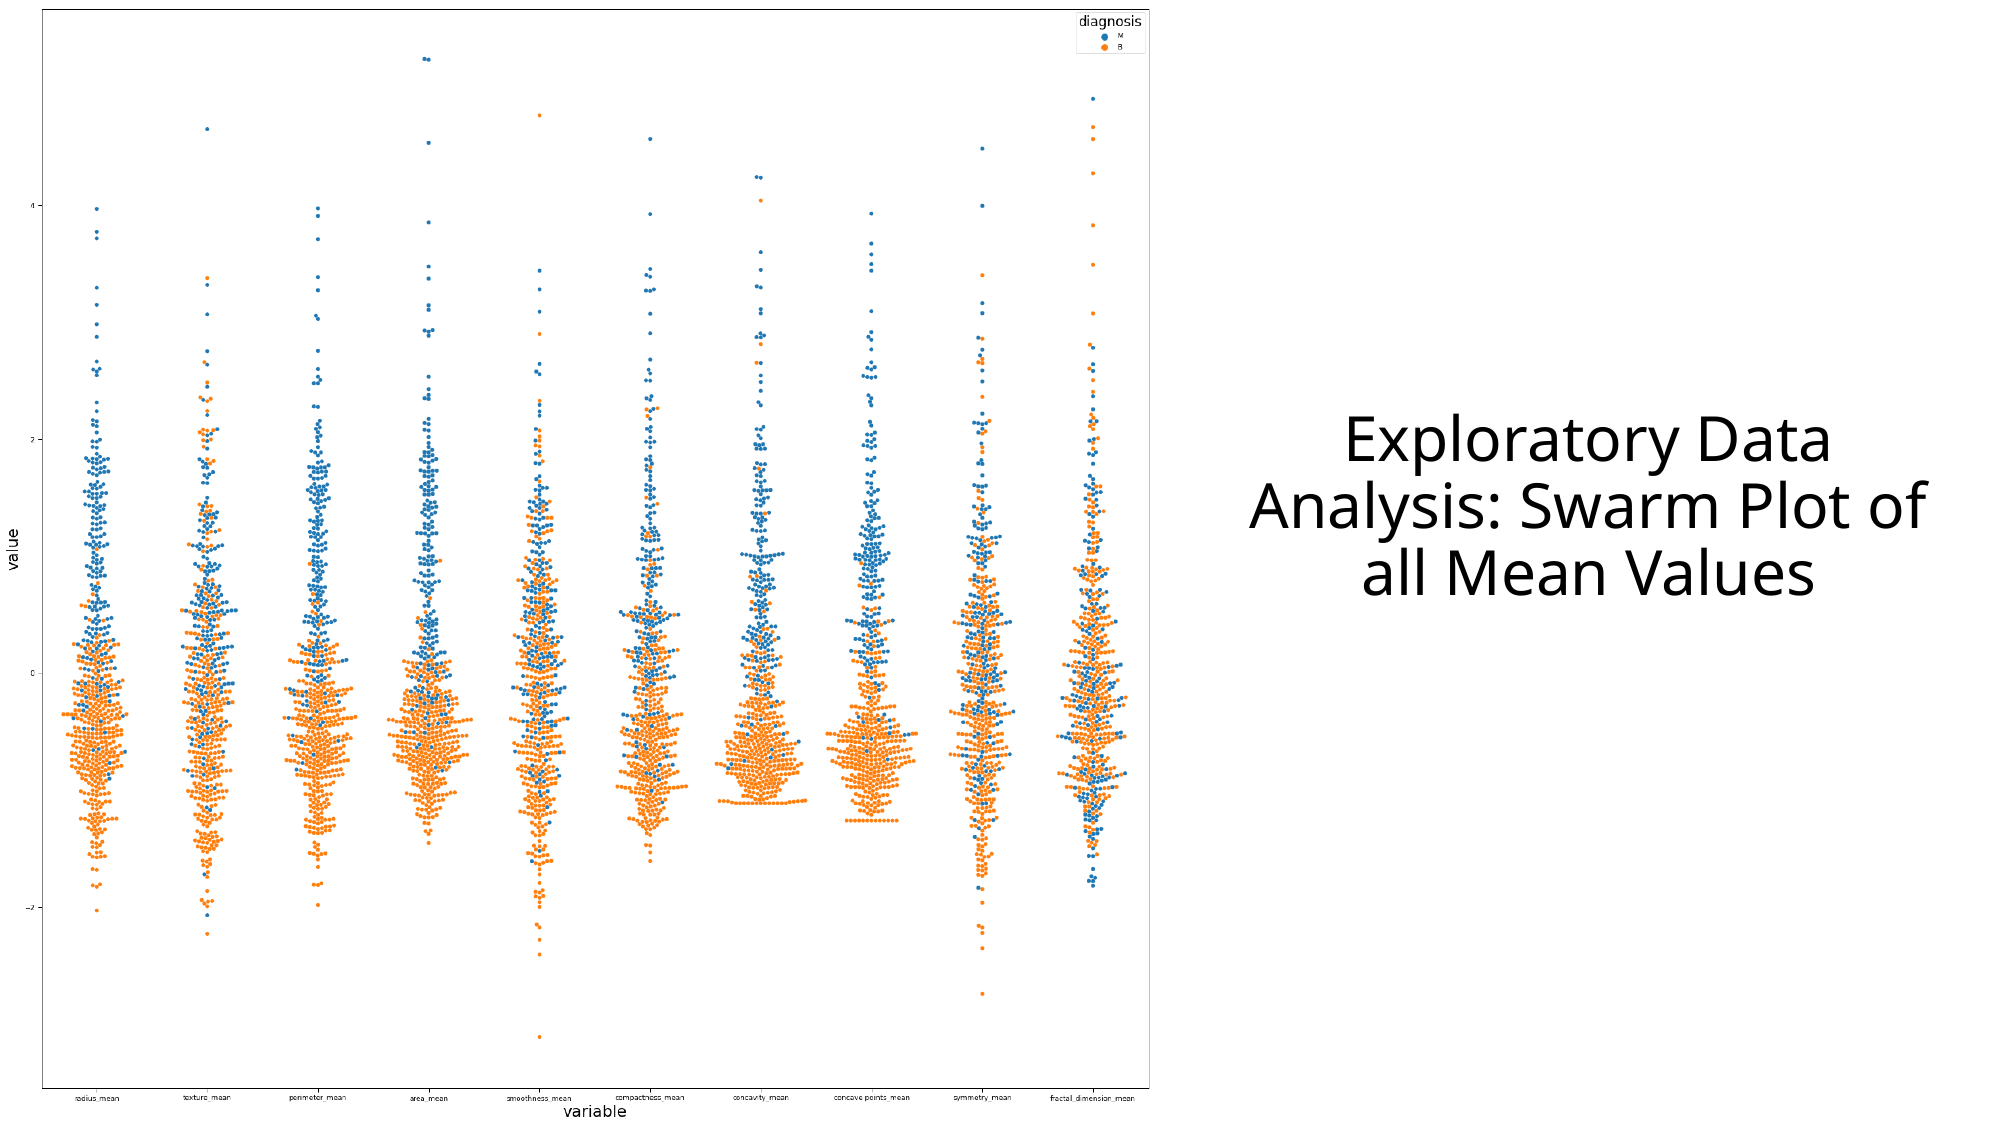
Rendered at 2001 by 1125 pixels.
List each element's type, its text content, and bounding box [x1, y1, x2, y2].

title Exploratory Data Analysis: Swarm Plot of all Mean Values [1210, 399, 1967, 617]
picture [0, 0, 1157, 1125]
